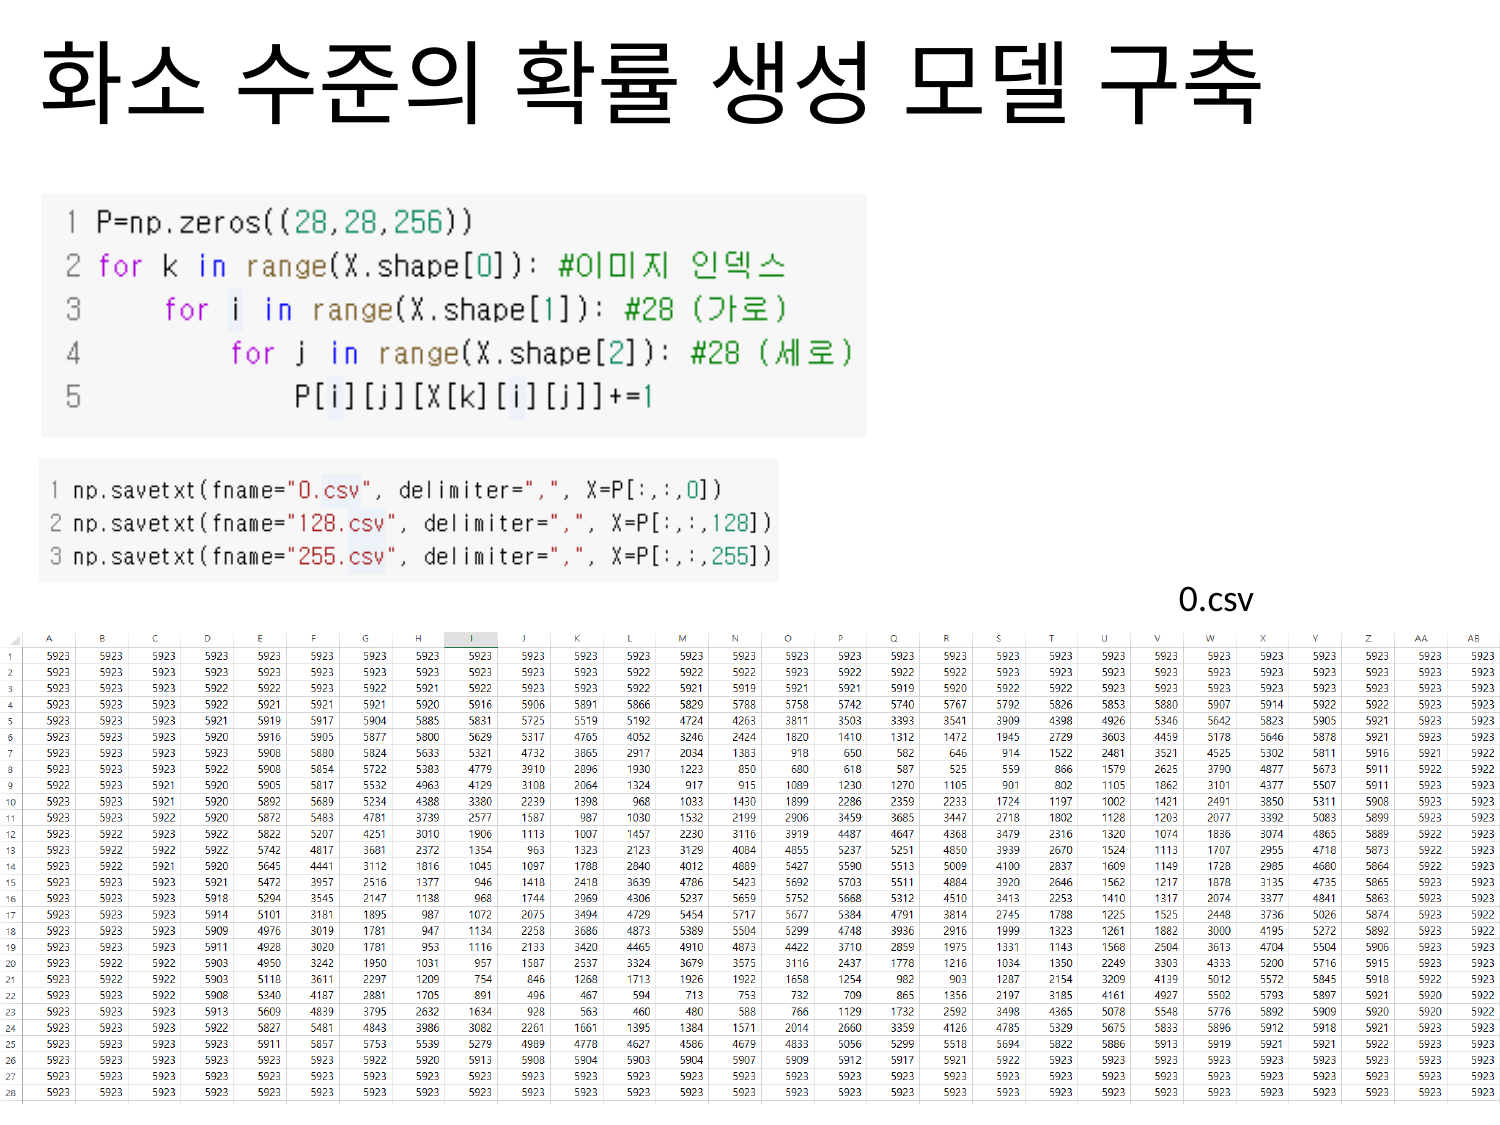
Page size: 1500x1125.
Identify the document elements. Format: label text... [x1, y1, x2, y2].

picture [41, 194, 867, 437]
text_box 0.csv [1164, 566, 1270, 627]
picture [39, 459, 780, 582]
picture [0, 628, 1500, 1104]
title 화소 수준의 확률 생성 모델 구축 [24, 17, 1477, 159]
